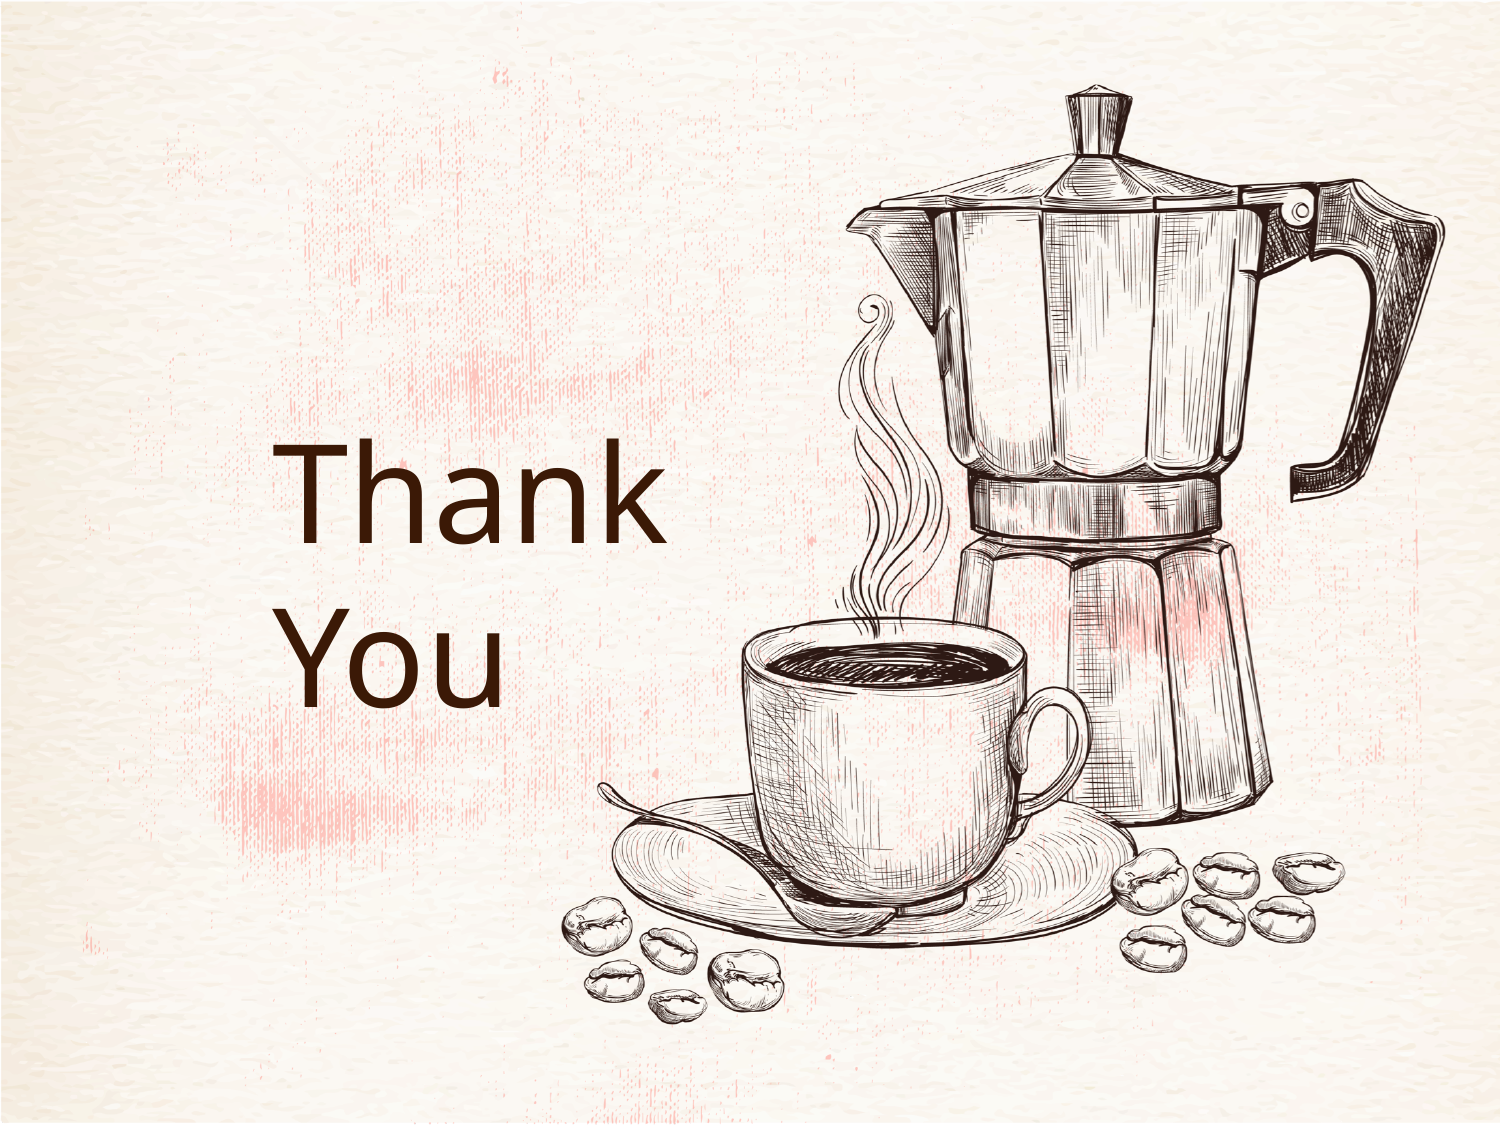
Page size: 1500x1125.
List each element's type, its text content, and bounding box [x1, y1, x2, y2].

text_box Thank You [257, 398, 810, 743]
picture [0, 0, 1500, 1125]
